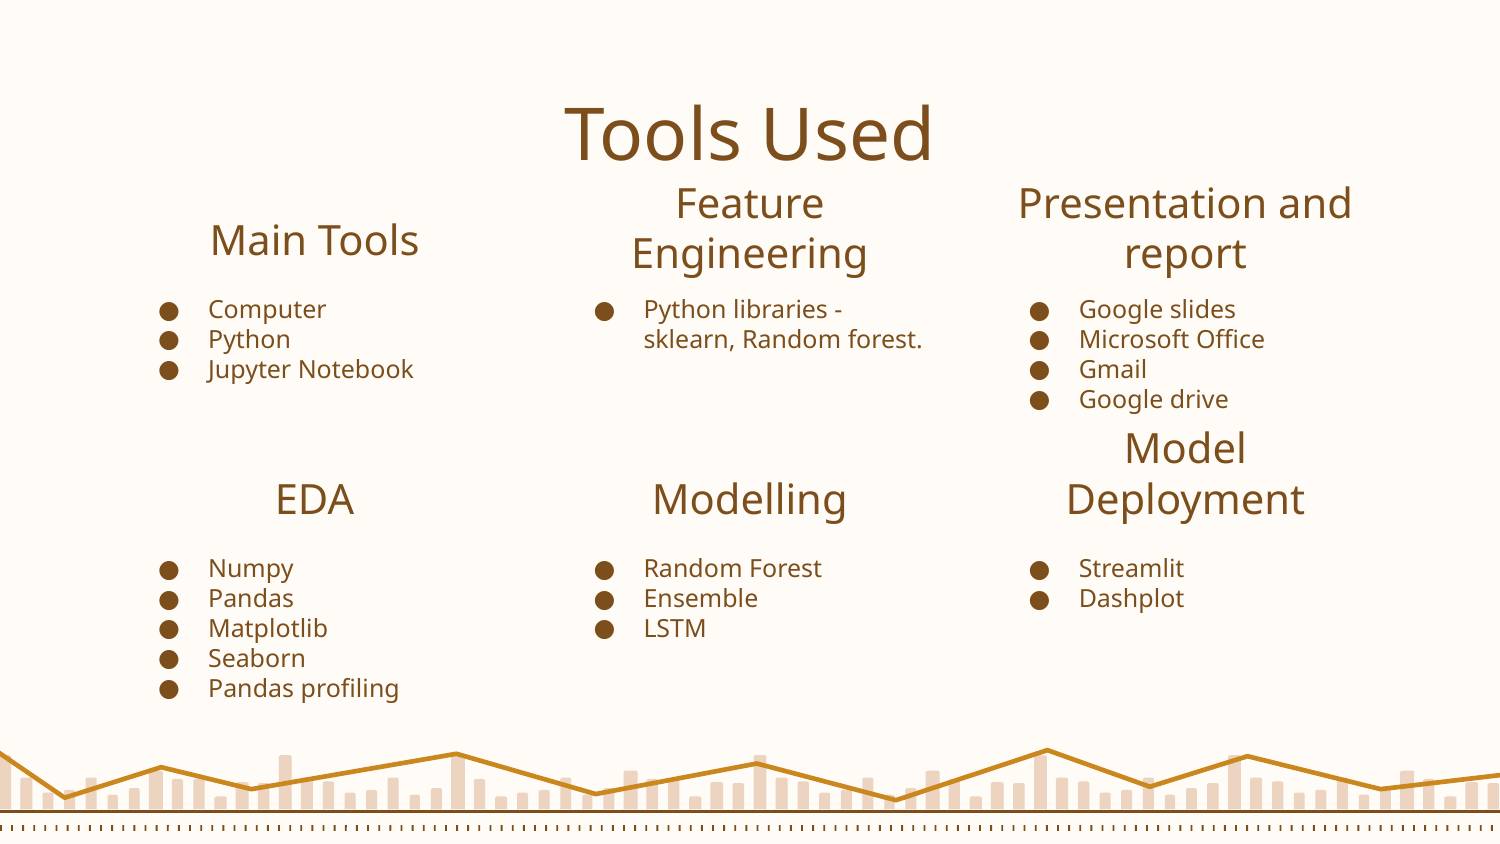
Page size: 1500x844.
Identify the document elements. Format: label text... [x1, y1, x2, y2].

subtitle EDA [118, 476, 512, 538]
subtitle Modelling [553, 476, 947, 538]
subtitle Random Forest Ensemble LSTM [553, 538, 947, 713]
subtitle Feature Engineering [553, 230, 947, 292]
title Tools Used [118, 72, 1382, 167]
subtitle Numpy Pandas Matplotlib Seaborn Pandas profiling [118, 538, 512, 713]
subtitle Presentation and report [988, 230, 1382, 278]
subtitle Google slides Microsoft Office Gmail Google drive [988, 278, 1382, 454]
subtitle Python libraries - sklearn, Random forest. [553, 292, 947, 454]
subtitle Main Tools [118, 217, 512, 279]
subtitle Model Deployment [988, 476, 1382, 538]
subtitle Streamlit Dashplot [988, 538, 1382, 713]
subtitle Computer Python Jupyter Notebook [118, 279, 512, 454]
